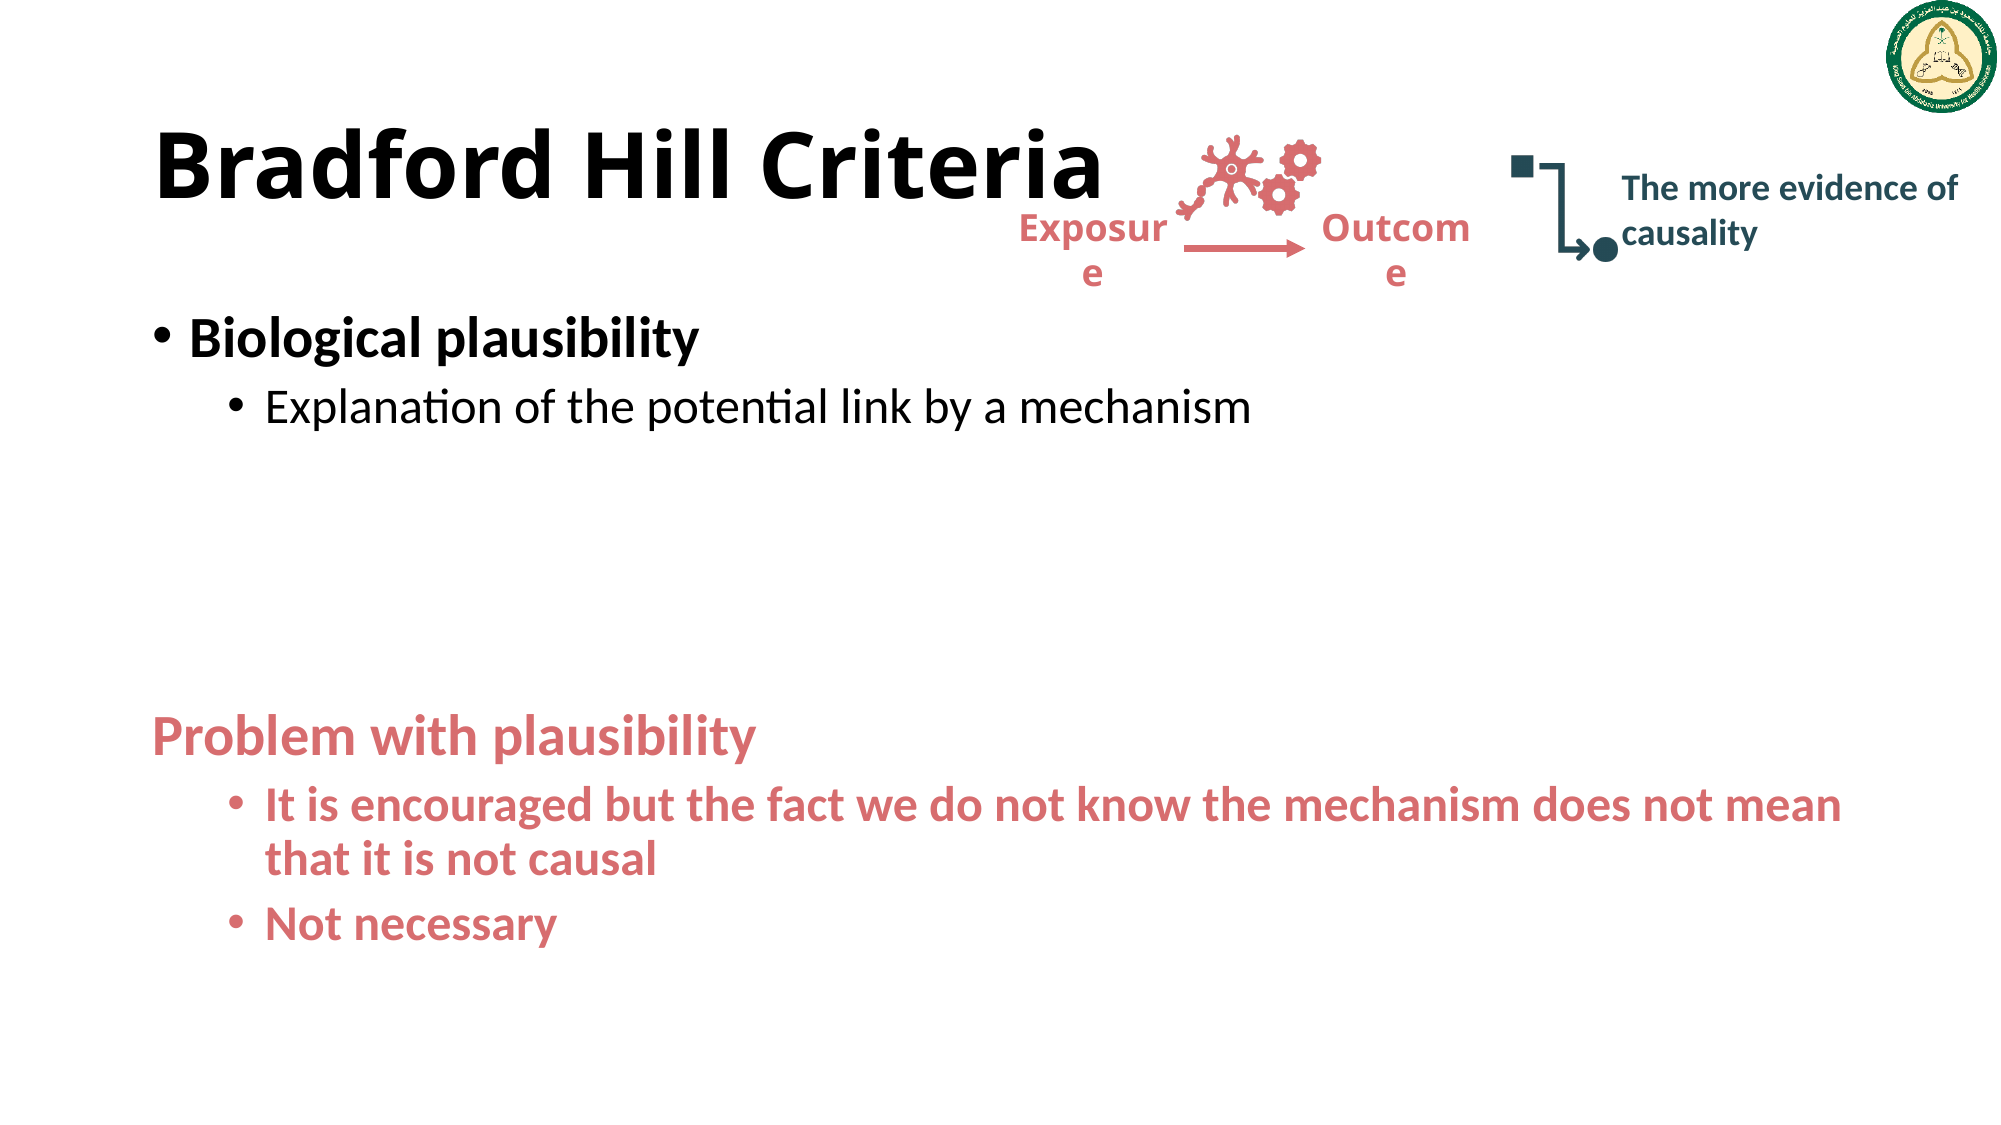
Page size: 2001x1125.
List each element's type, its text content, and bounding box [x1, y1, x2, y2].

picture [1489, 133, 1640, 284]
list Biological plausibility Explanation of the potential link by a mechanism Problem with plausibility It is encouraged but the fact we do not know the mechanism does not mean that it is not causal Not necessary [137, 299, 1863, 1014]
picture [1886, 0, 1997, 113]
text_box Exposure [1001, 196, 1184, 301]
text_box The more evidence of causality [1640, 155, 2000, 261]
picture [1173, 132, 1335, 223]
text_box Outcome [1305, 196, 1488, 301]
title Bradford Hill Criteria [137, 59, 1863, 278]
